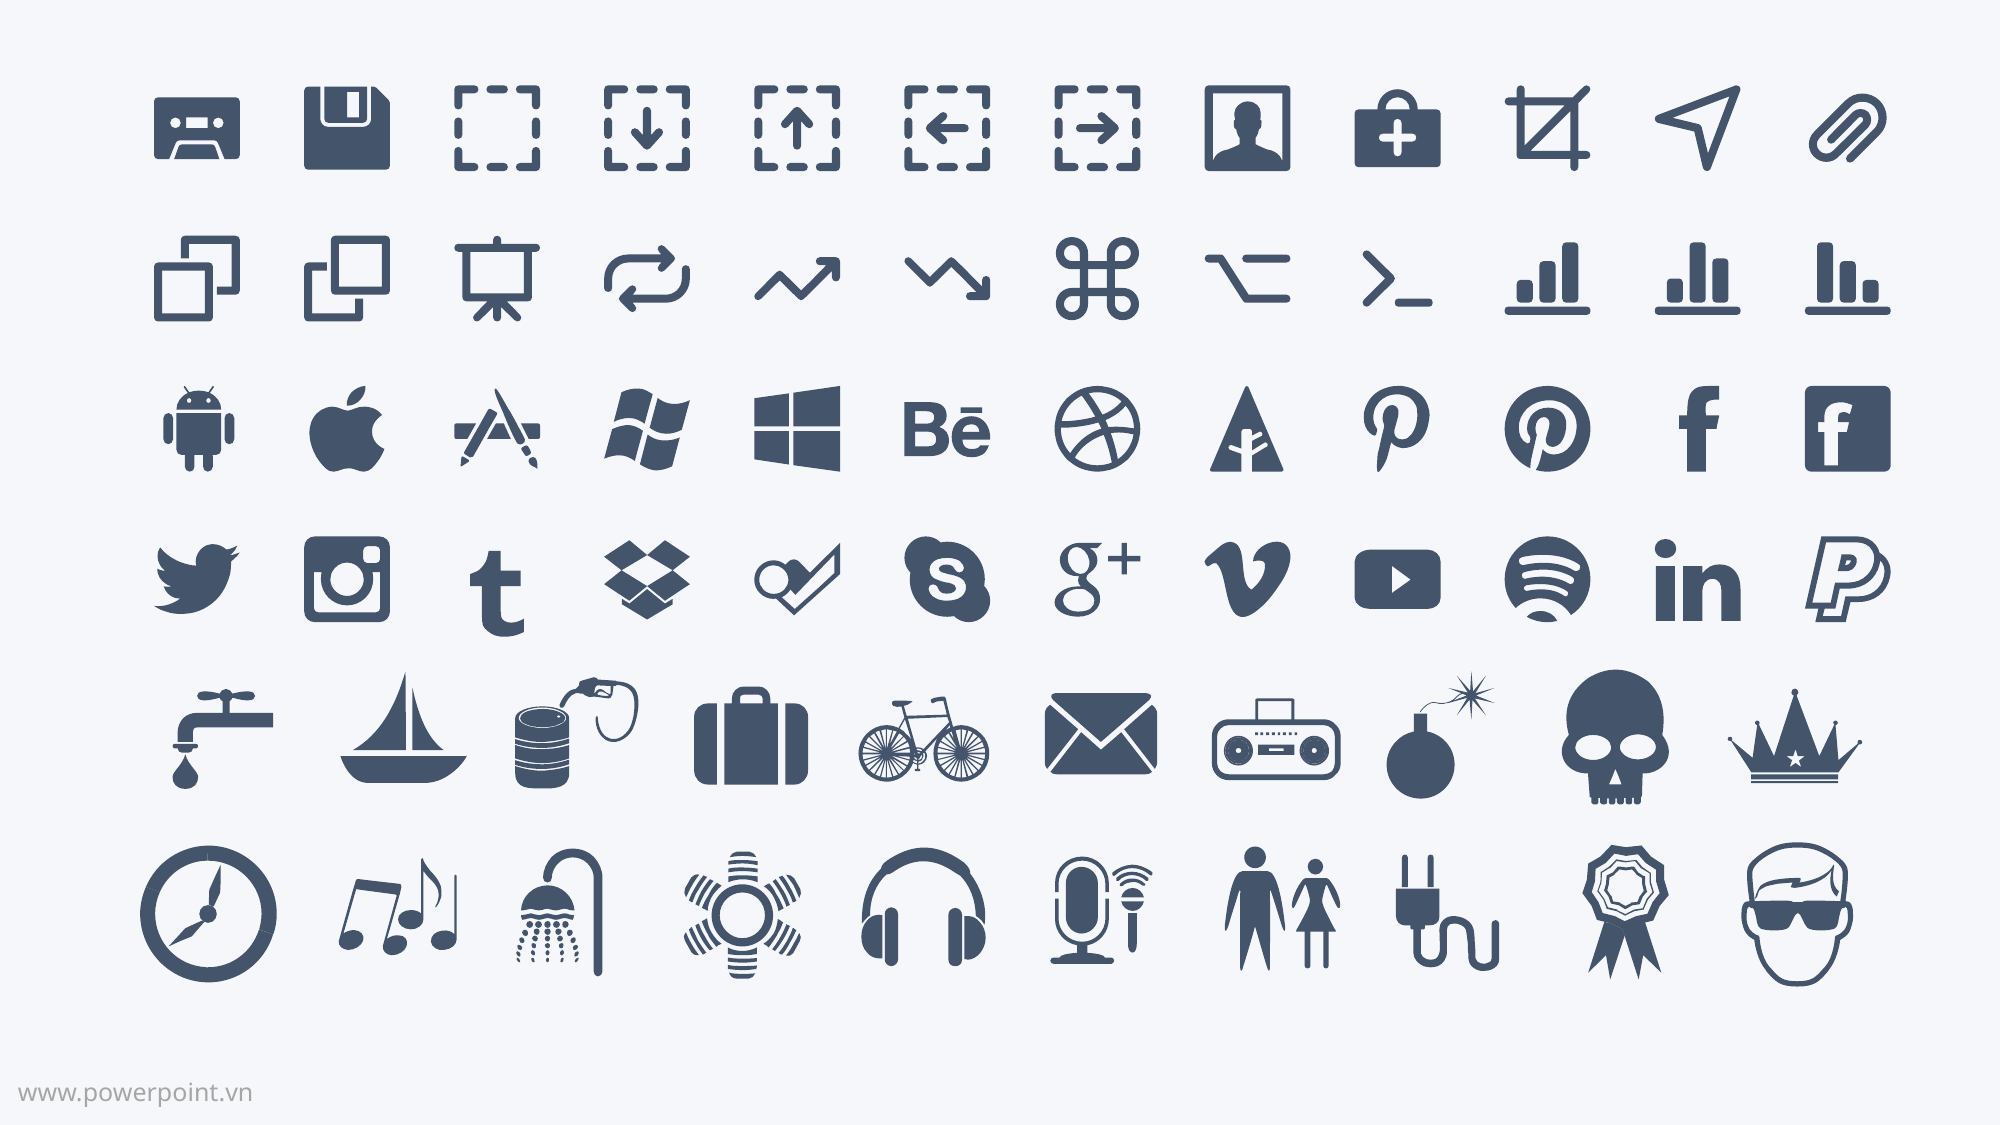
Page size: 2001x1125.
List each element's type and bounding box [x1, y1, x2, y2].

text_box [464, 408, 498, 458]
text_box [793, 385, 841, 427]
text_box [515, 677, 639, 790]
text_box [1504, 536, 1591, 616]
text_box [604, 117, 613, 139]
text_box [1086, 162, 1109, 172]
text_box [1666, 278, 1683, 303]
text_box [1679, 385, 1720, 472]
text_box [1054, 85, 1079, 110]
text_box [528, 457, 538, 470]
text_box [636, 162, 658, 172]
text_box [904, 536, 991, 623]
text_box [572, 944, 579, 963]
text_box [636, 85, 658, 94]
text_box [1683, 564, 1741, 621]
text_box [470, 550, 524, 637]
text_box [487, 423, 511, 439]
text_box [174, 144, 220, 160]
text_box [1654, 306, 1741, 315]
text_box [724, 686, 778, 785]
text_box [544, 920, 551, 942]
text_box [176, 385, 222, 410]
text_box [562, 920, 569, 928]
text_box [454, 423, 477, 439]
text_box [936, 162, 958, 172]
text_box [460, 456, 470, 467]
text_box [454, 146, 479, 172]
text_box [521, 445, 531, 456]
text_box [454, 85, 479, 110]
text_box [1740, 841, 1854, 987]
text_box [570, 937, 576, 944]
text_box [324, 86, 368, 123]
text_box [1504, 385, 1591, 472]
text_box [665, 85, 690, 110]
text_box [154, 97, 240, 160]
text_box [1839, 261, 1856, 303]
text_box [520, 885, 575, 911]
text_box [694, 703, 717, 785]
text_box [604, 540, 690, 620]
text_box [338, 858, 457, 956]
text_box [754, 542, 841, 616]
text_box [1395, 854, 1500, 972]
text_box [1504, 85, 1591, 172]
text_box [163, 413, 174, 445]
text_box [1211, 698, 1341, 781]
text_box [982, 117, 991, 139]
text_box [1086, 85, 1109, 94]
text_box [951, 416, 991, 458]
text_box [618, 265, 690, 313]
text_box [1562, 242, 1579, 303]
text_box [1582, 844, 1669, 980]
text_box [520, 913, 574, 942]
text_box [904, 402, 950, 457]
text_box [516, 944, 523, 963]
text_box [1132, 117, 1141, 139]
text_box [1204, 254, 1291, 303]
text_box [1655, 566, 1675, 621]
text_box [1504, 306, 1591, 315]
text_box [754, 117, 763, 139]
text_box [486, 85, 508, 94]
text_box [1712, 258, 1729, 303]
text_box [754, 85, 779, 110]
text_box [1386, 671, 1495, 799]
text_box [861, 842, 987, 967]
text_box [566, 929, 573, 937]
text_box [1054, 146, 1079, 172]
text_box [543, 848, 603, 977]
text_box [454, 117, 463, 139]
text_box [1108, 542, 1141, 575]
text_box [754, 257, 841, 301]
text_box [681, 117, 690, 139]
text_box [649, 397, 690, 434]
text_box [786, 162, 808, 172]
text_box [1689, 242, 1706, 303]
text_box [858, 696, 990, 782]
text_box [330, 235, 390, 295]
text_box [1204, 85, 1291, 172]
text_box [1804, 385, 1891, 472]
text_box [1727, 688, 1863, 783]
text_box [412, 687, 444, 751]
text_box [1055, 237, 1139, 321]
text_box [1242, 254, 1291, 263]
text_box [630, 106, 664, 150]
text_box [140, 845, 277, 983]
text_box [1116, 85, 1141, 110]
text_box [781, 106, 814, 150]
text_box [346, 385, 366, 406]
text_box [1394, 298, 1433, 307]
text_box [454, 235, 541, 322]
text_box [304, 262, 364, 322]
text_box [1362, 250, 1395, 307]
text_box [1075, 112, 1119, 145]
text_box [531, 117, 541, 139]
text_box [1817, 242, 1834, 303]
text_box [754, 431, 789, 465]
text_box [309, 406, 385, 472]
text_box [1363, 385, 1430, 473]
text_box [754, 393, 789, 427]
text_box [154, 544, 240, 614]
text_box [904, 85, 929, 110]
text_box [904, 117, 913, 139]
text_box [604, 146, 629, 172]
text_box [522, 929, 528, 937]
text_box [793, 431, 841, 472]
text_box [1526, 611, 1558, 623]
text_box [486, 162, 508, 172]
text_box [304, 86, 390, 170]
text_box [1808, 93, 1887, 163]
text_box [1654, 85, 1741, 172]
text_box [683, 851, 802, 979]
text_box [340, 755, 467, 783]
text_box [1054, 542, 1103, 617]
text_box [494, 388, 525, 445]
text_box [154, 262, 213, 322]
text_box [1054, 117, 1063, 139]
text_box [180, 235, 240, 295]
text_box [904, 257, 991, 301]
text_box [786, 85, 808, 94]
text_box [1654, 538, 1677, 559]
text_box [904, 146, 929, 172]
text_box [815, 85, 841, 110]
text_box [754, 146, 779, 172]
text_box [224, 413, 235, 445]
text_box [1224, 846, 1342, 973]
text_box [925, 112, 969, 145]
text_box [936, 85, 958, 94]
text_box [515, 146, 541, 172]
text_box [604, 85, 629, 110]
text_box [1516, 279, 1533, 303]
text_box [1804, 306, 1891, 315]
text_box [604, 245, 676, 292]
text_box [172, 688, 274, 789]
text_box [520, 423, 541, 439]
text_box [515, 85, 541, 110]
text_box [604, 425, 643, 461]
text_box [966, 85, 991, 110]
text_box [1044, 693, 1158, 775]
text_box [1050, 856, 1153, 964]
text_box [966, 146, 991, 172]
text_box [1561, 669, 1669, 805]
text_box [352, 671, 407, 751]
text_box [665, 146, 690, 172]
text_box [176, 413, 222, 472]
text_box [815, 146, 841, 172]
text_box [1539, 261, 1556, 303]
text_box [544, 943, 551, 949]
text_box [1116, 146, 1141, 172]
text_box [1804, 536, 1891, 623]
text_box [960, 407, 983, 413]
text_box [639, 434, 680, 471]
text_box [613, 388, 653, 424]
text_box [1862, 279, 1879, 303]
text_box [1354, 89, 1441, 168]
text_box [1210, 385, 1284, 472]
text_box [1204, 541, 1291, 617]
text_box [304, 536, 390, 623]
text_box [785, 703, 809, 785]
text_box [831, 117, 841, 139]
text_box [519, 937, 525, 944]
text_box [1054, 385, 1141, 472]
text_box [1354, 549, 1441, 609]
